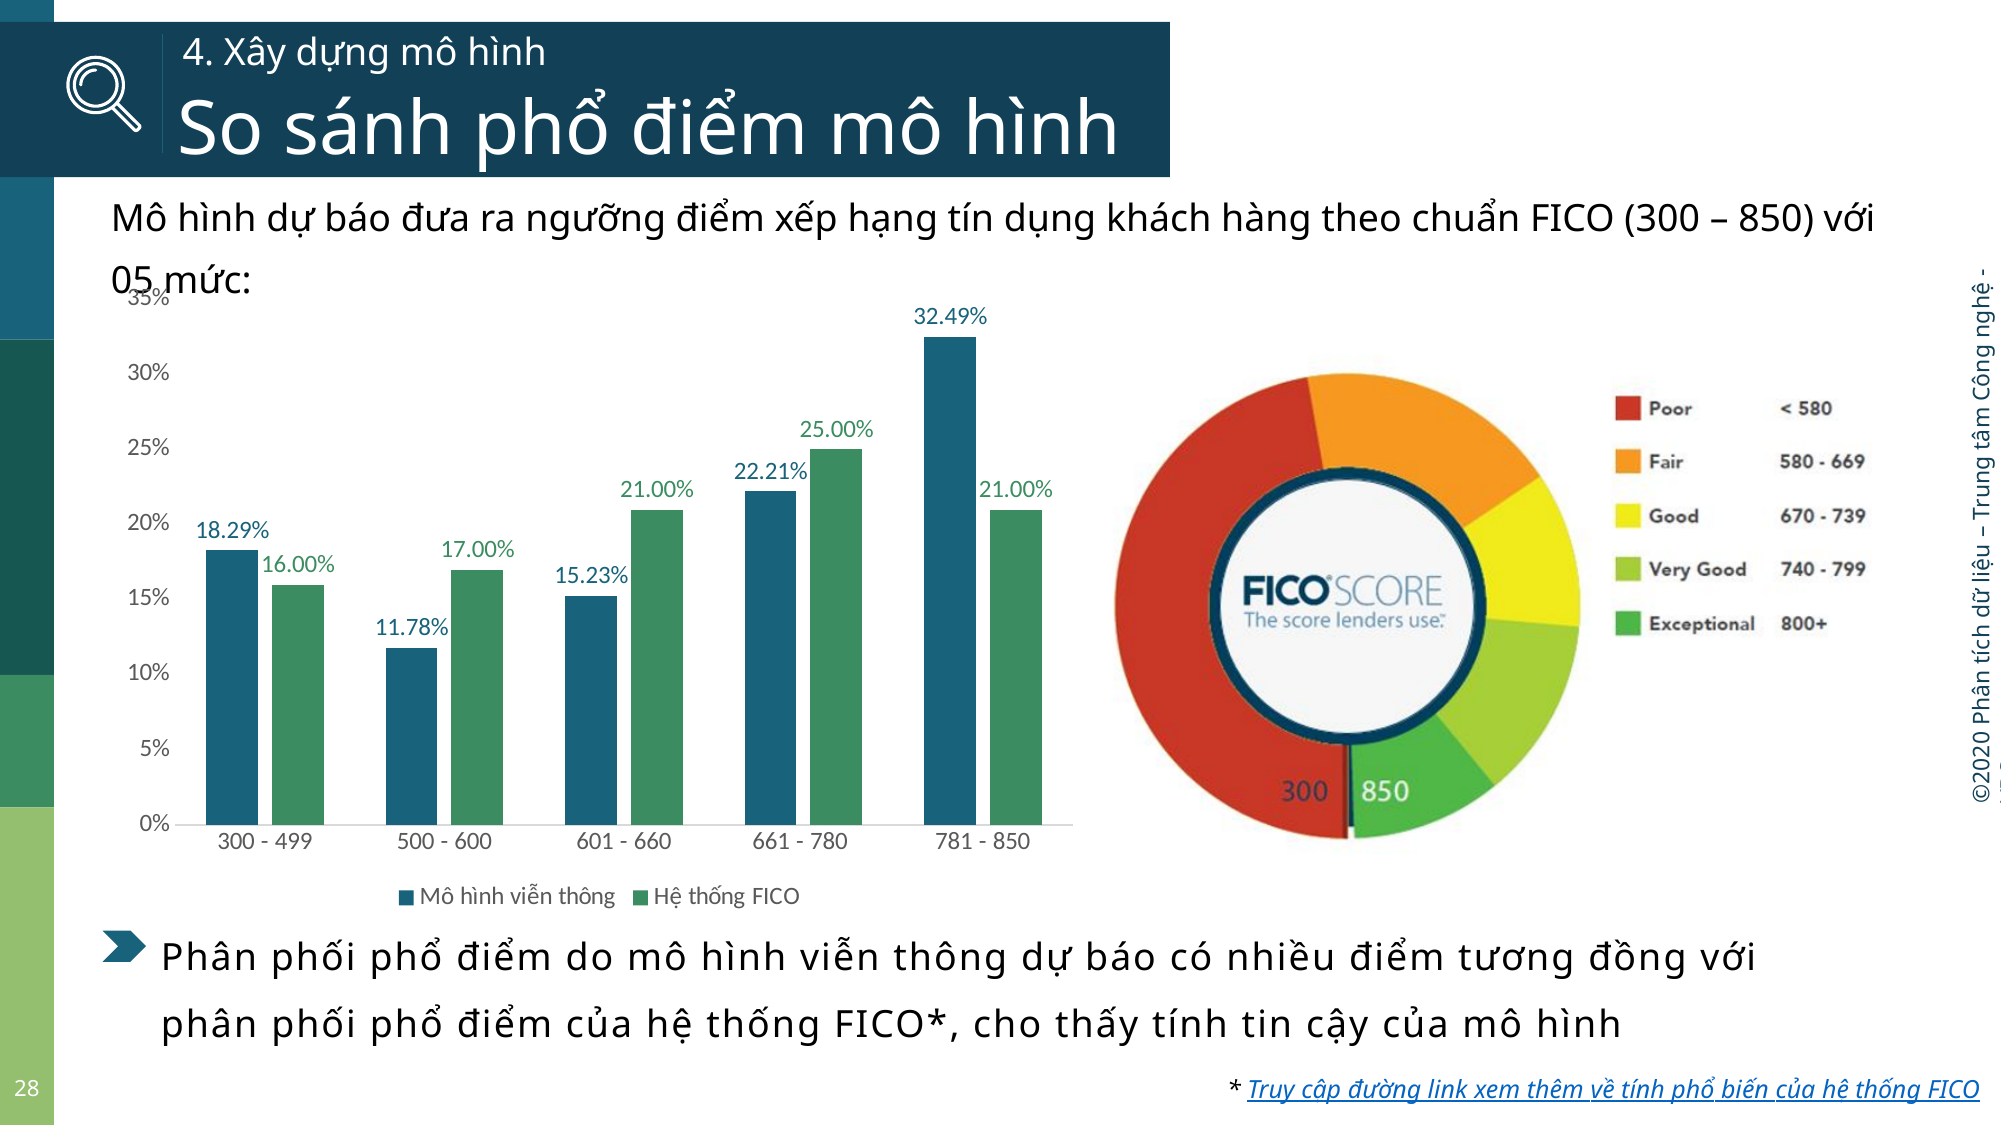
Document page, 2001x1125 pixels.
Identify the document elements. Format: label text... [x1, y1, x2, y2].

chart [107, 273, 1093, 917]
slide_number 28 [0, 1054, 66, 1125]
text_box * Truy cập đường link xem thêm về tính phổ biến của hệ thống FICO [1110, 1054, 2000, 1117]
text_box Phân phối phổ điểm do mô hình viễn thông dự báo có nhiều điểm tương đồng với phân phối phổ điểm của hệ thống FICO*, cho thấy tính tin cậy của mô hình [146, 917, 1868, 1053]
text_box [100, 929, 148, 963]
title 4. Xây dựng mô hình [162, 32, 731, 72]
text_box Mô hình dự báo đưa ra ngưỡng điểm xếp hạng tín dụng khách hàng theo chuẩn FICO (300 – 850) với 05 mức: [90, 156, 1923, 349]
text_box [67, 57, 140, 131]
text_box So sánh phổ điểm mô hình [162, 72, 1162, 178]
picture [1092, 291, 1900, 917]
